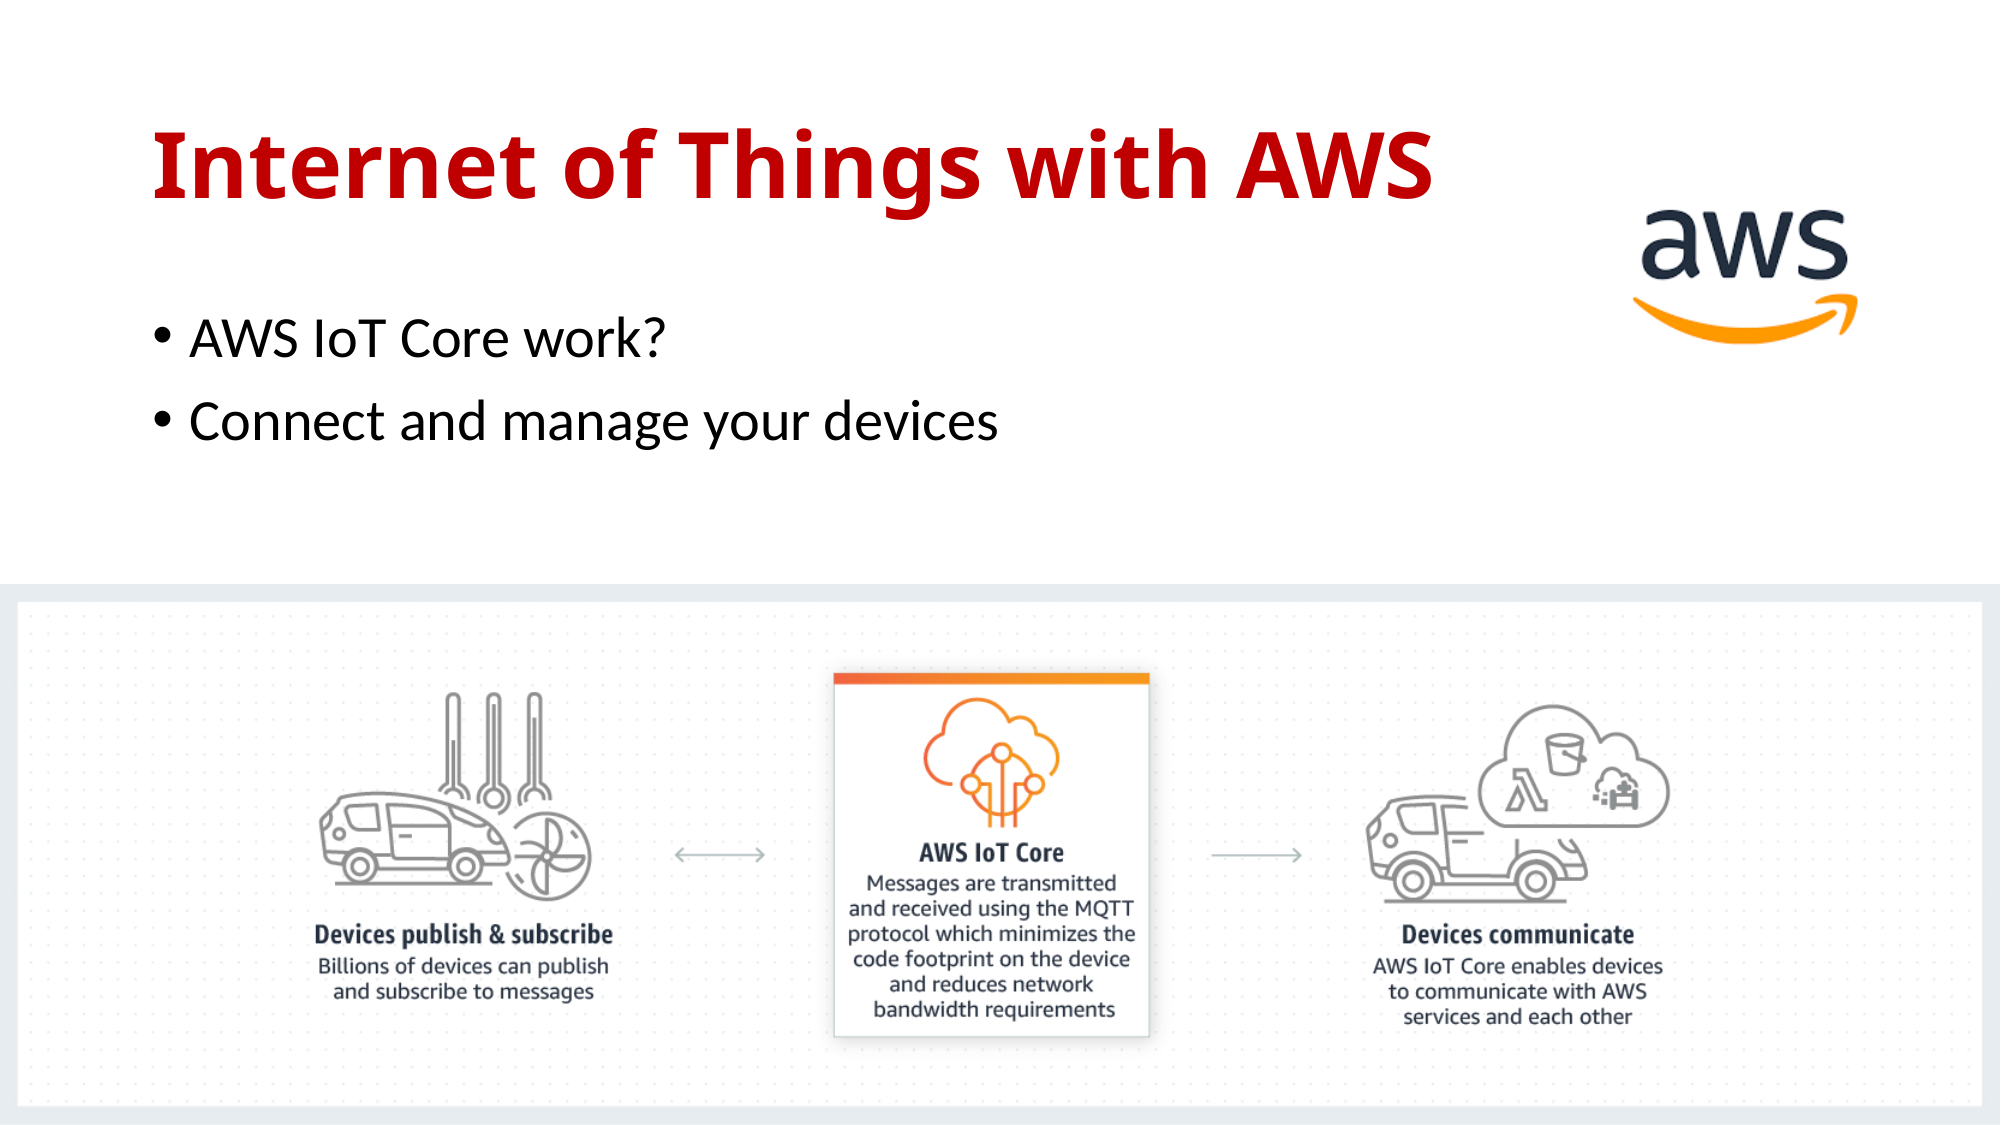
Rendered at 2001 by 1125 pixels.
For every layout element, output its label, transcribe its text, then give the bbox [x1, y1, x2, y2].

picture [0, 584, 2000, 1125]
title Internet of Things with AWS [137, 59, 1863, 278]
list AWS IoT Core work? Connect and manage your devices [137, 299, 1863, 584]
picture [1523, 160, 1968, 394]
